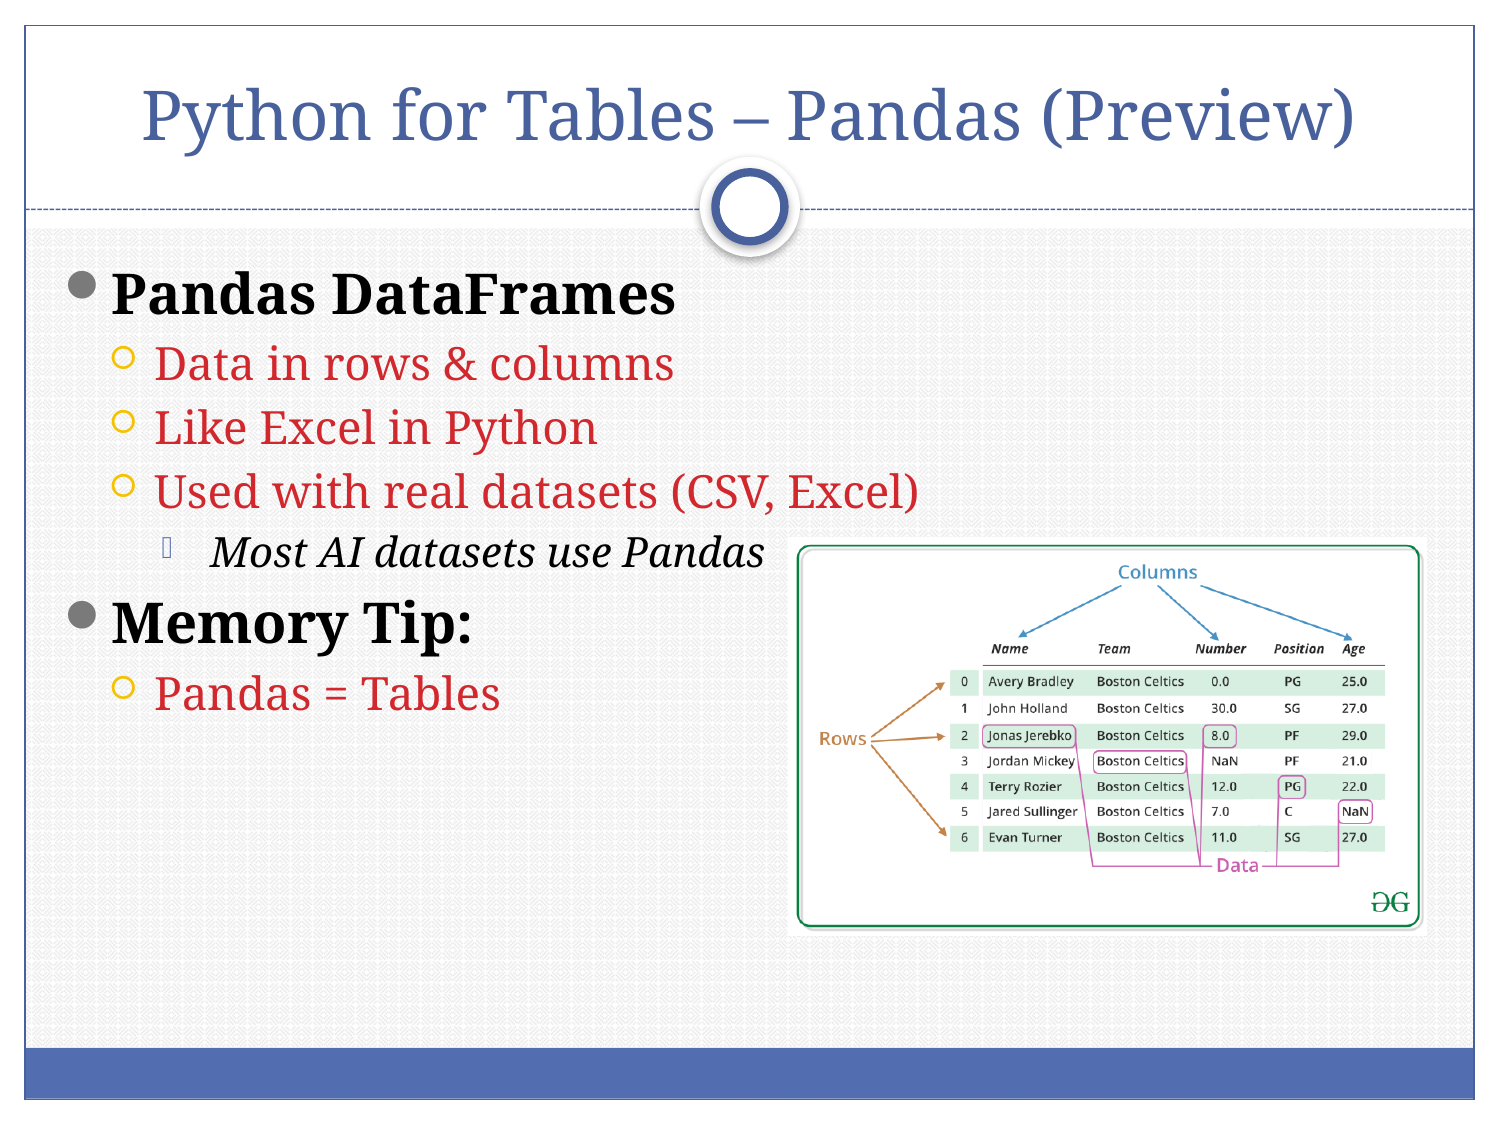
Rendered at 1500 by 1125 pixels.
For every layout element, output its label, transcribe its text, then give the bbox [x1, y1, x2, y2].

picture [788, 537, 1427, 937]
list Pandas DataFrames Data in rows & columns Like Excel in Python Used with real datasets (CSV, Excel) Most AI datasets use Pandas Memory Tip: Pandas = Tables [49, 250, 1445, 1001]
title Python for Tables – Pandas (Preview) [49, 37, 1450, 162]
